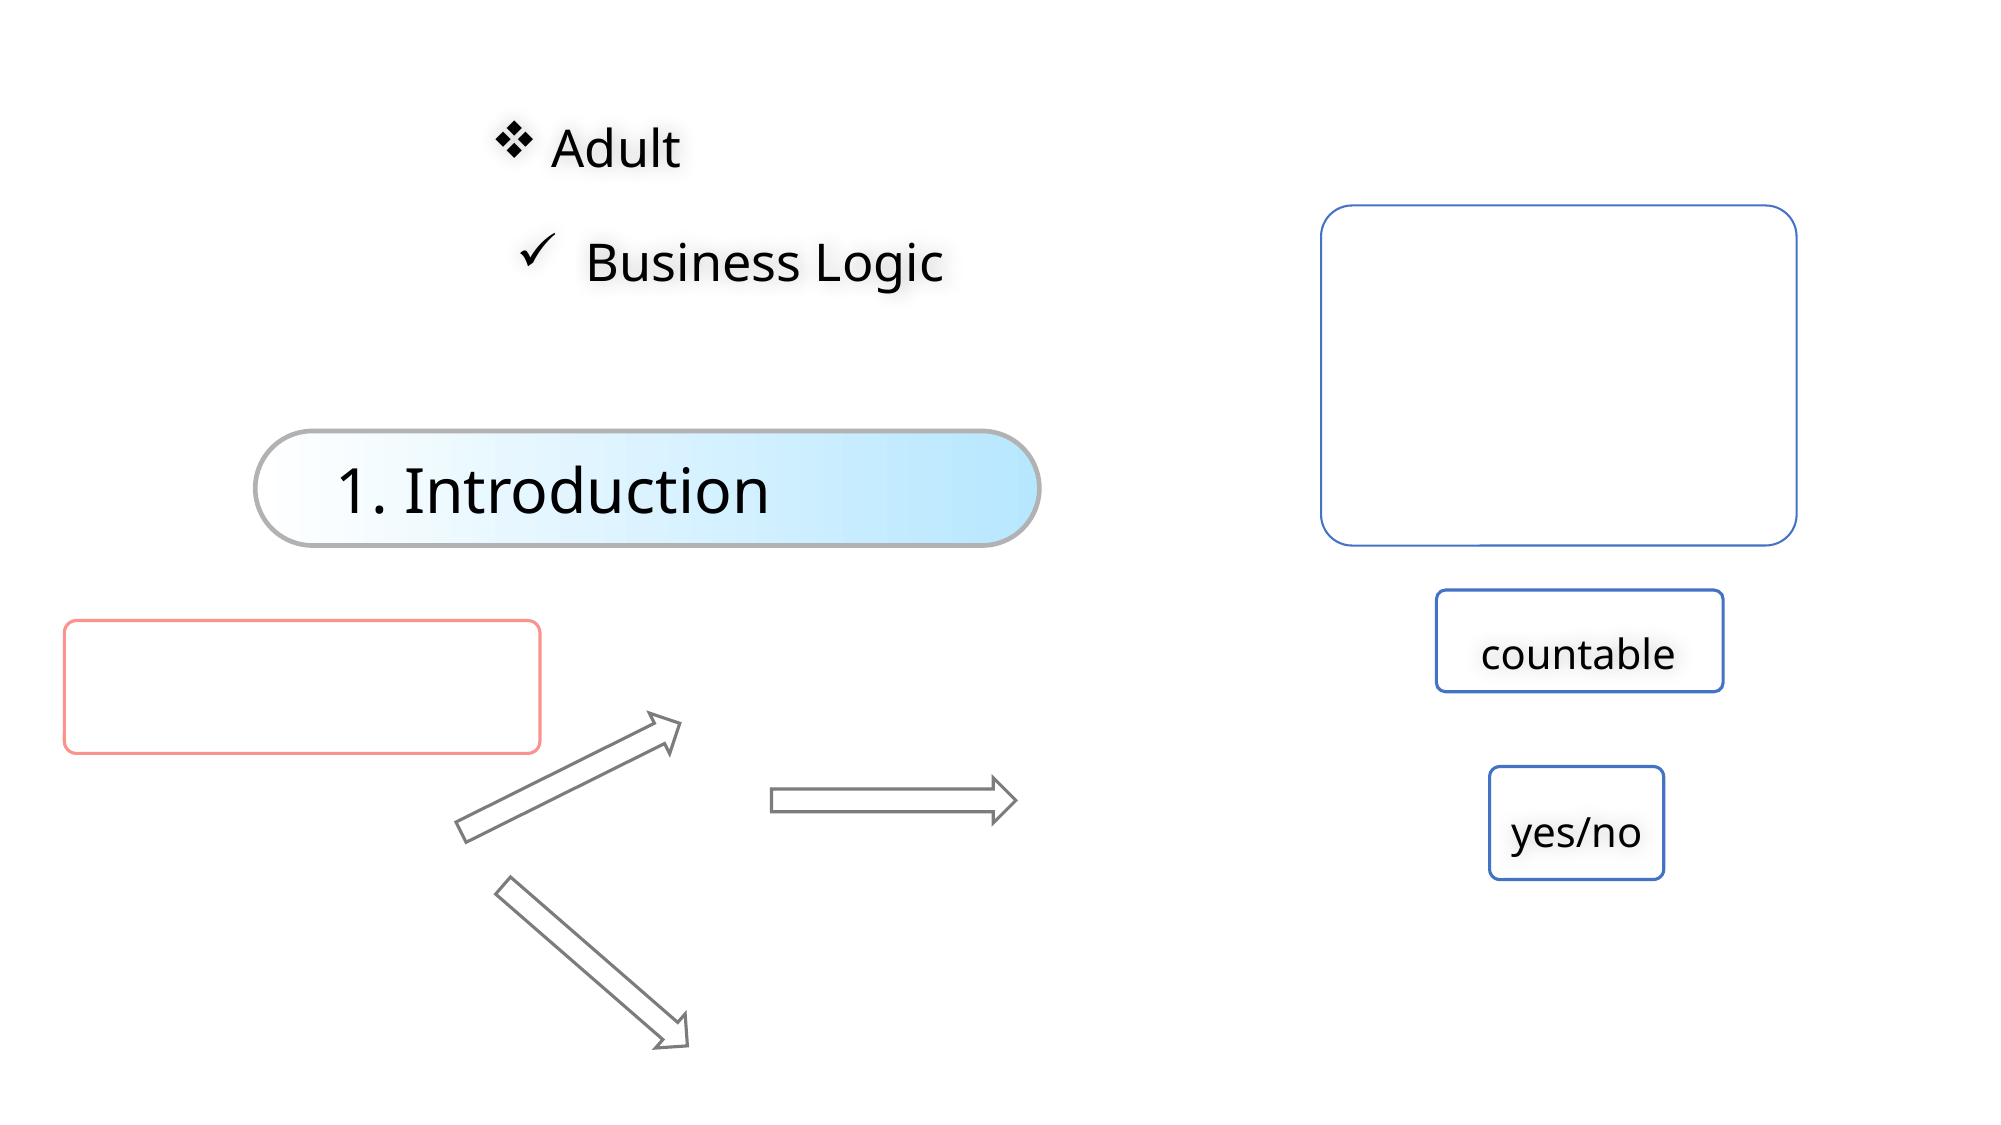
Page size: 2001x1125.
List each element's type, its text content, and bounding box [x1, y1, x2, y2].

text_box [494, 875, 689, 1050]
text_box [1436, 589, 1724, 692]
text_box [770, 775, 1018, 826]
text_box [63, 619, 541, 755]
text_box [1489, 766, 1671, 880]
text_box [454, 711, 682, 844]
text_box Adult [475, 101, 788, 192]
text_box 1. Introduction [255, 430, 1040, 546]
text_box [1320, 204, 1798, 547]
text_box Business Logic [500, 215, 999, 306]
